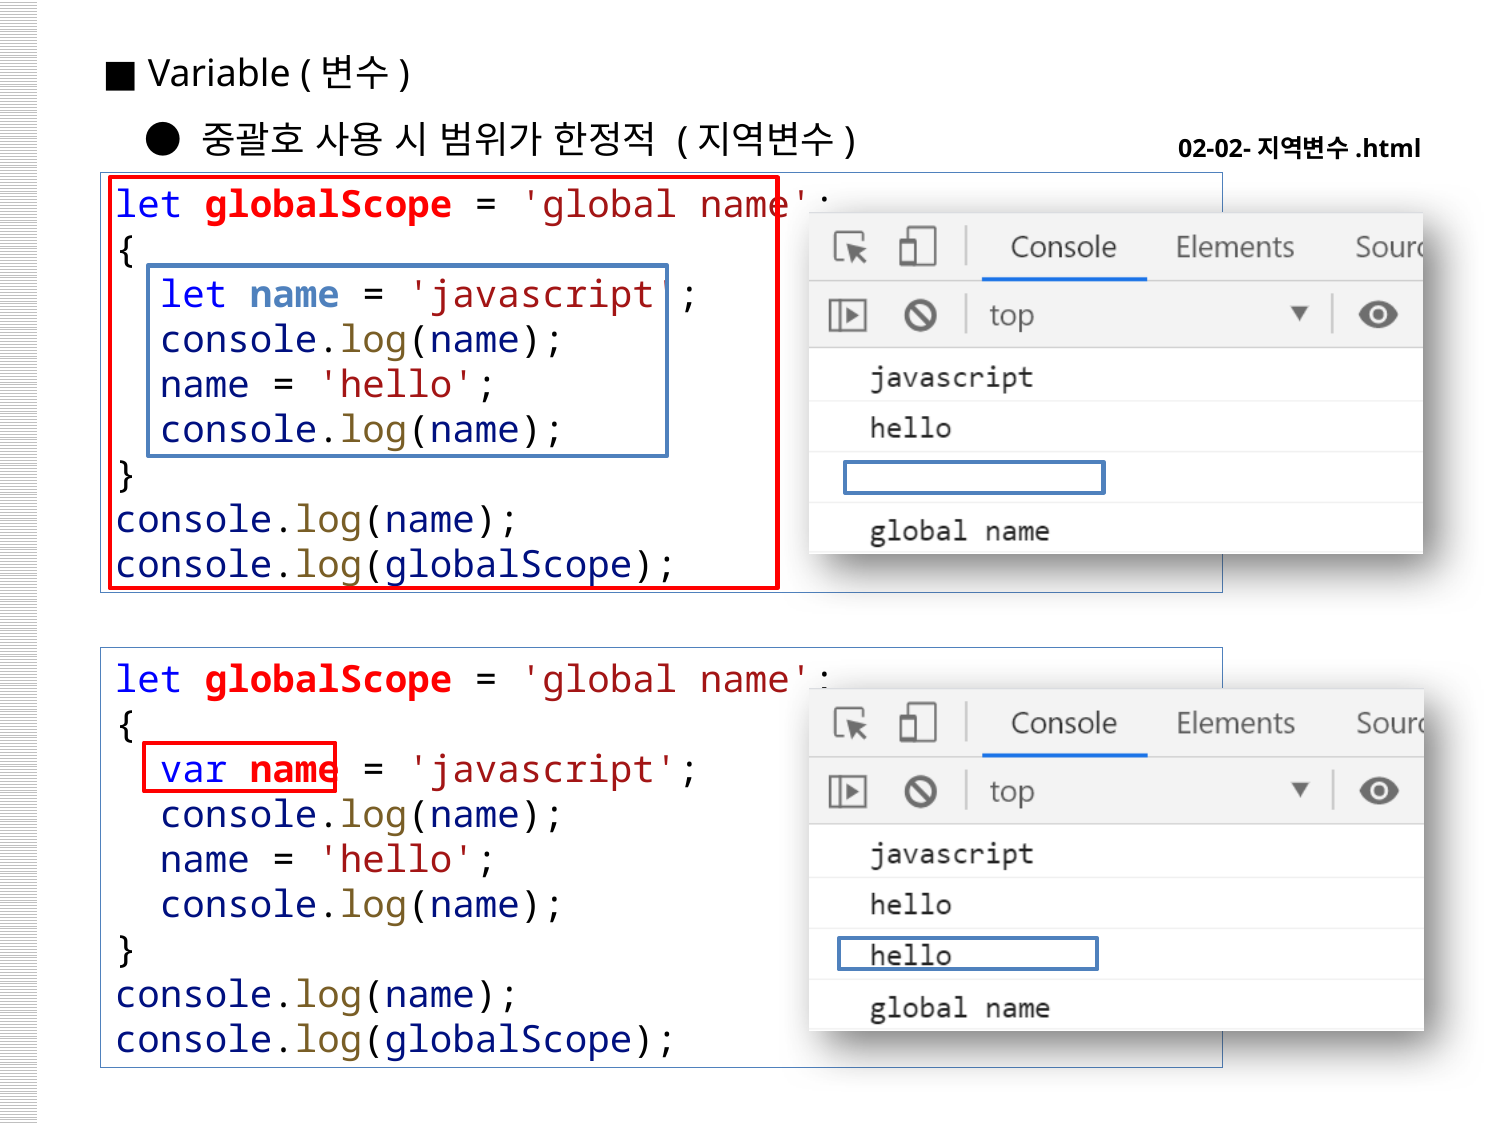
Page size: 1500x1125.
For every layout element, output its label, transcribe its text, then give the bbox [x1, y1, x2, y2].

text_box Server [809, 203, 1223, 212]
text_box let globalScope = 'global name'; { var name = 'javascript'; console.log(name); name = 'hello'; console.log(name); } console.log(name); console.log(globalScope); [100, 647, 1223, 1068]
picture [808, 212, 1424, 554]
text_box ■ Variable (변수) ● 중괄호 사용 시 범위가 한정적 (지역변수) [87, 19, 871, 169]
text_box POST [812, 680, 1223, 688]
text_box let globalScope = 'global name'; { let name = 'javascript'; console.log(name); name = 'hello'; console.log(name); } console.log(name); console.log(globalScope); [100, 172, 1223, 593]
text_box [146, 263, 669, 458]
text_box POST [800, 689, 1223, 1068]
picture [808, 688, 1425, 1031]
text_box [142, 741, 337, 793]
text_box 02-02-지역변수.html [1163, 125, 1437, 171]
text_box Server [800, 212, 1223, 593]
text_box [108, 175, 780, 590]
